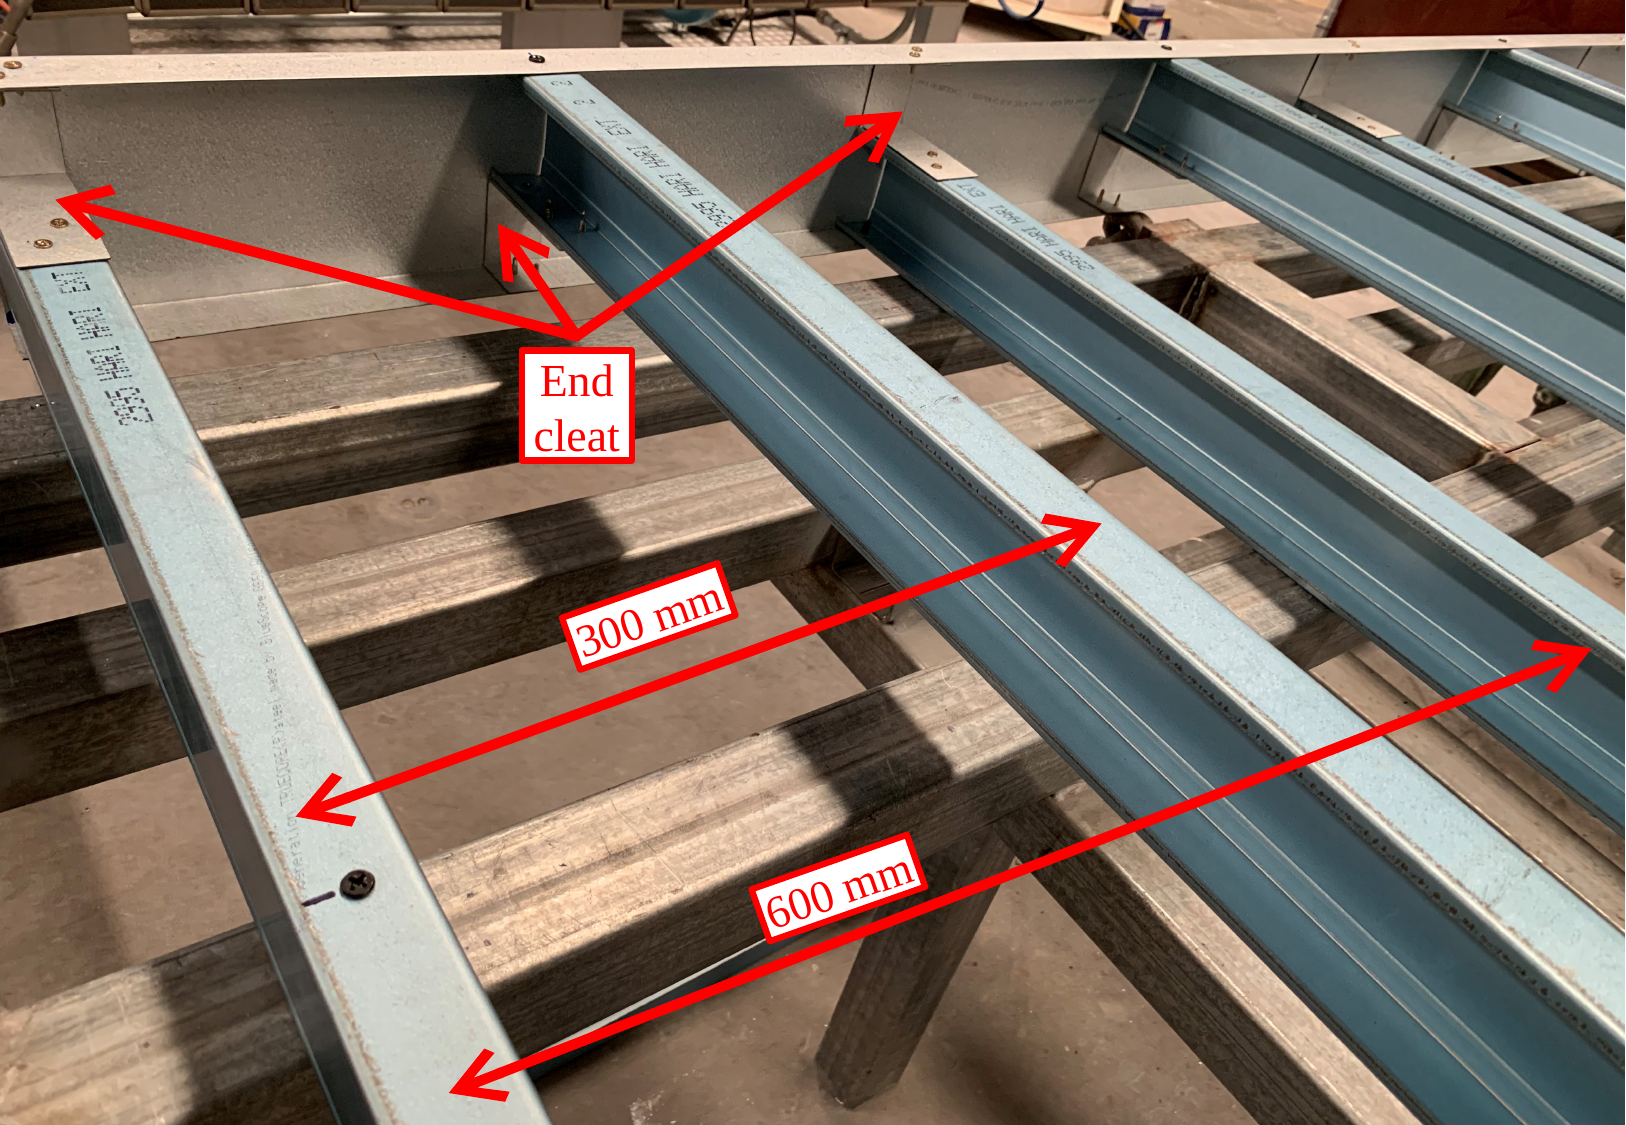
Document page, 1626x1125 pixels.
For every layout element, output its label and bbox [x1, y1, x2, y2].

text_box [295, 523, 1102, 817]
picture [0, 0, 1625, 1125]
text_box [497, 223, 577, 336]
text_box [55, 199, 576, 337]
text_box [448, 648, 1592, 1094]
text_box [576, 111, 903, 337]
